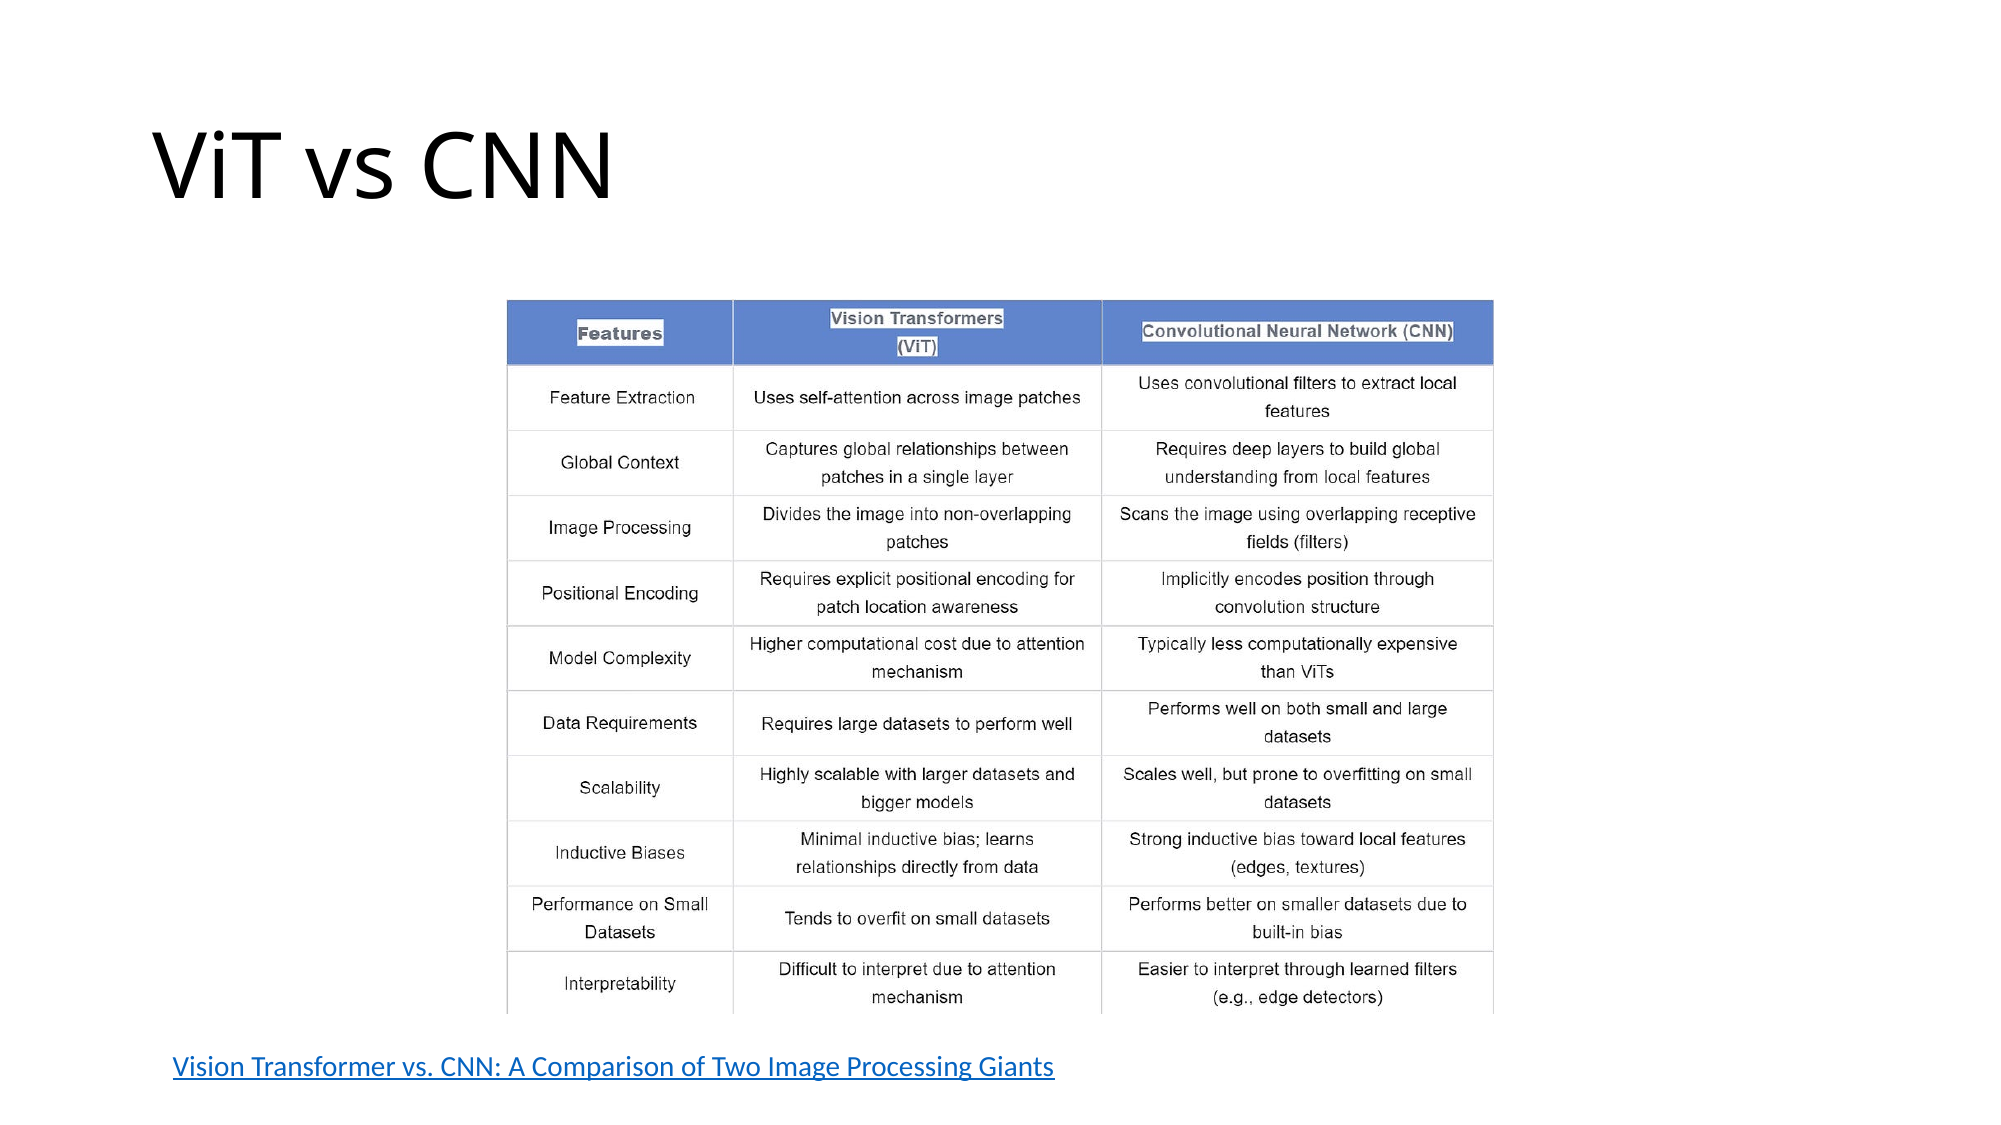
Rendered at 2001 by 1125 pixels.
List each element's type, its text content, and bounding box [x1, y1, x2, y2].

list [506, 299, 1494, 1014]
title ViT vs CNN [137, 59, 1863, 278]
text_box Vision Transformer vs. CNN: A Comparison of Two Image Processing Giants [158, 1039, 1070, 1090]
